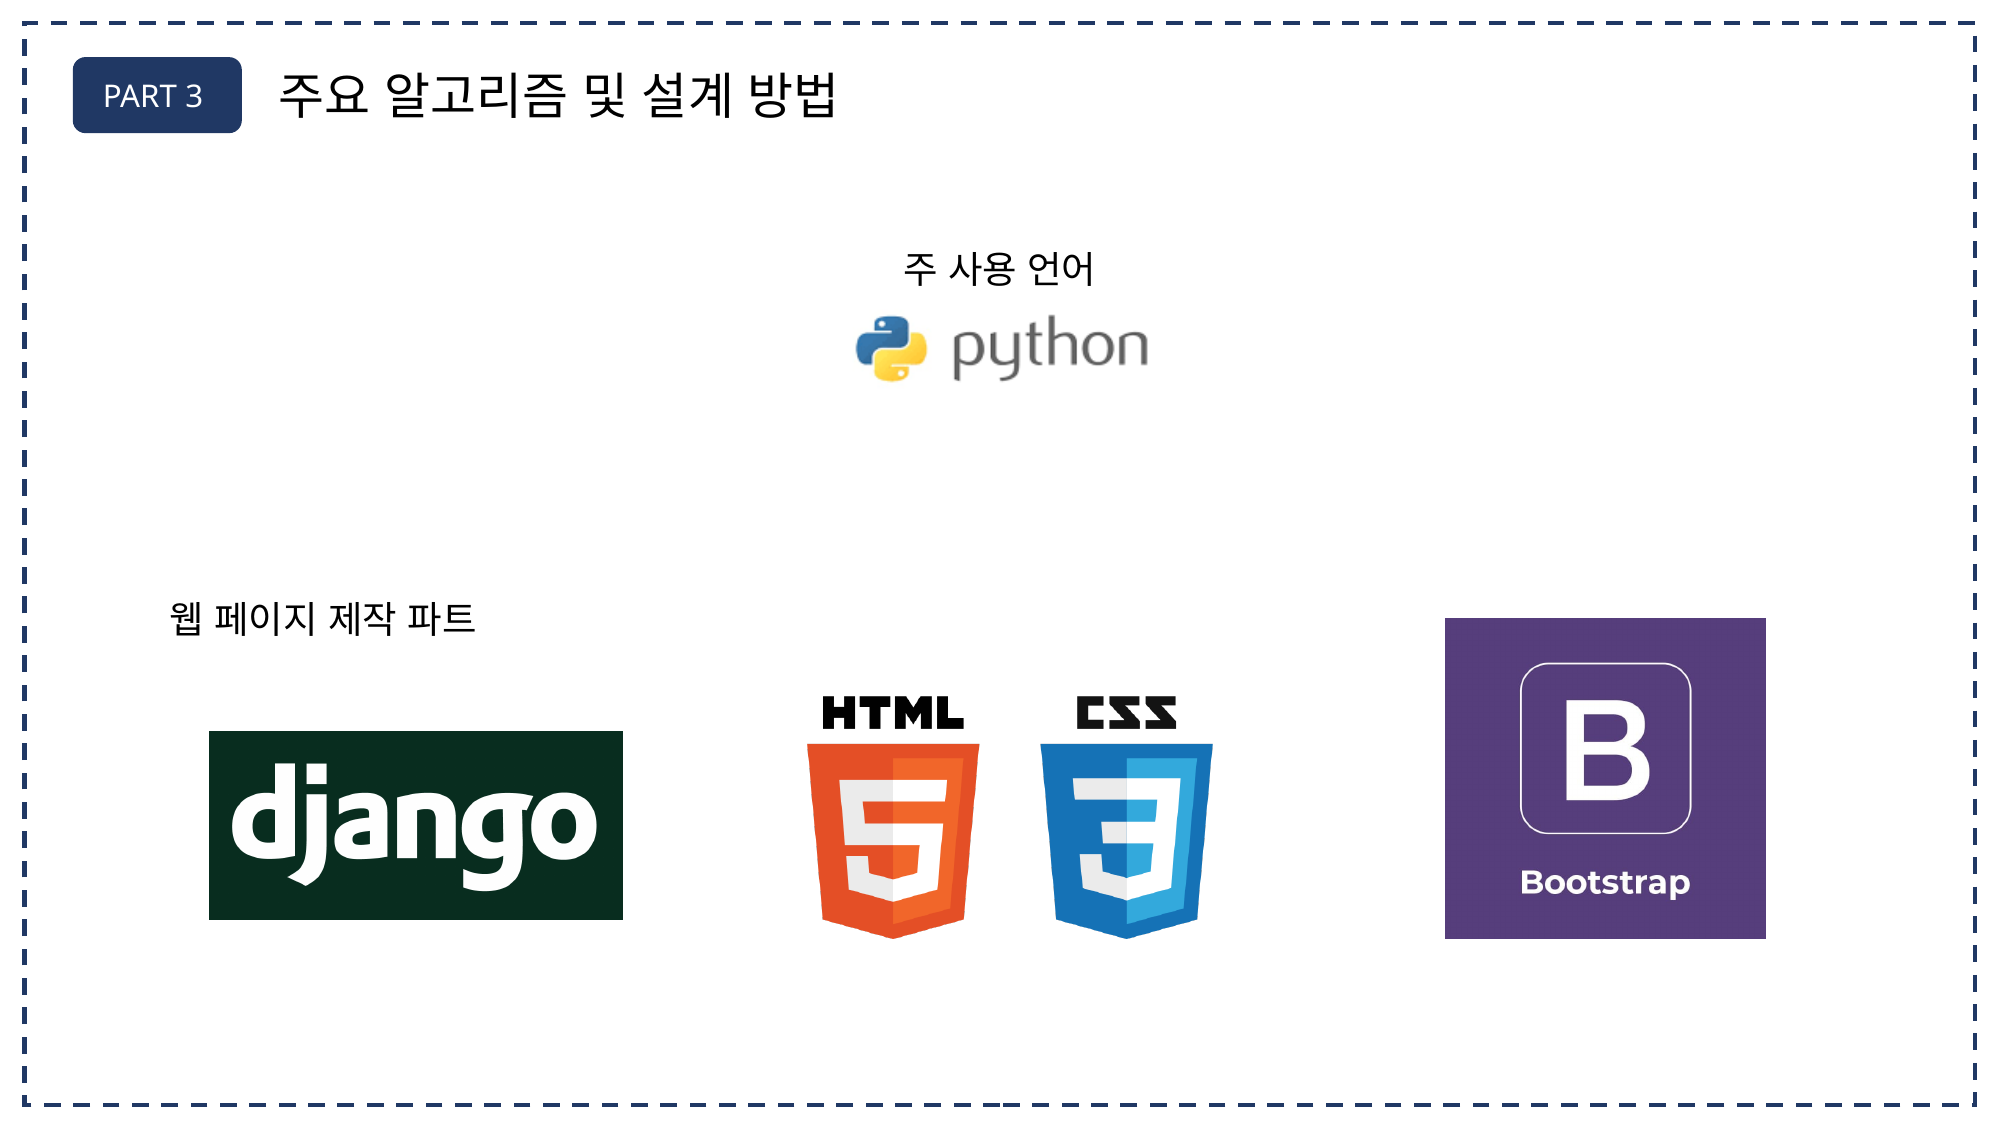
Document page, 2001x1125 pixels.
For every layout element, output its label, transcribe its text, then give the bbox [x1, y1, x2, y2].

text_box PART 3 [71, 56, 243, 135]
text_box 주 사용 언어 [875, 239, 1124, 282]
text_box 웹 페이지 제작 파트 [132, 588, 515, 649]
picture [838, 282, 1162, 412]
picture [209, 731, 623, 920]
text_box 주요 알고리즘 및 설계 방법 [263, 57, 856, 133]
text_box [23, 22, 1976, 1106]
picture [1445, 618, 1766, 939]
picture [779, 649, 1237, 1003]
